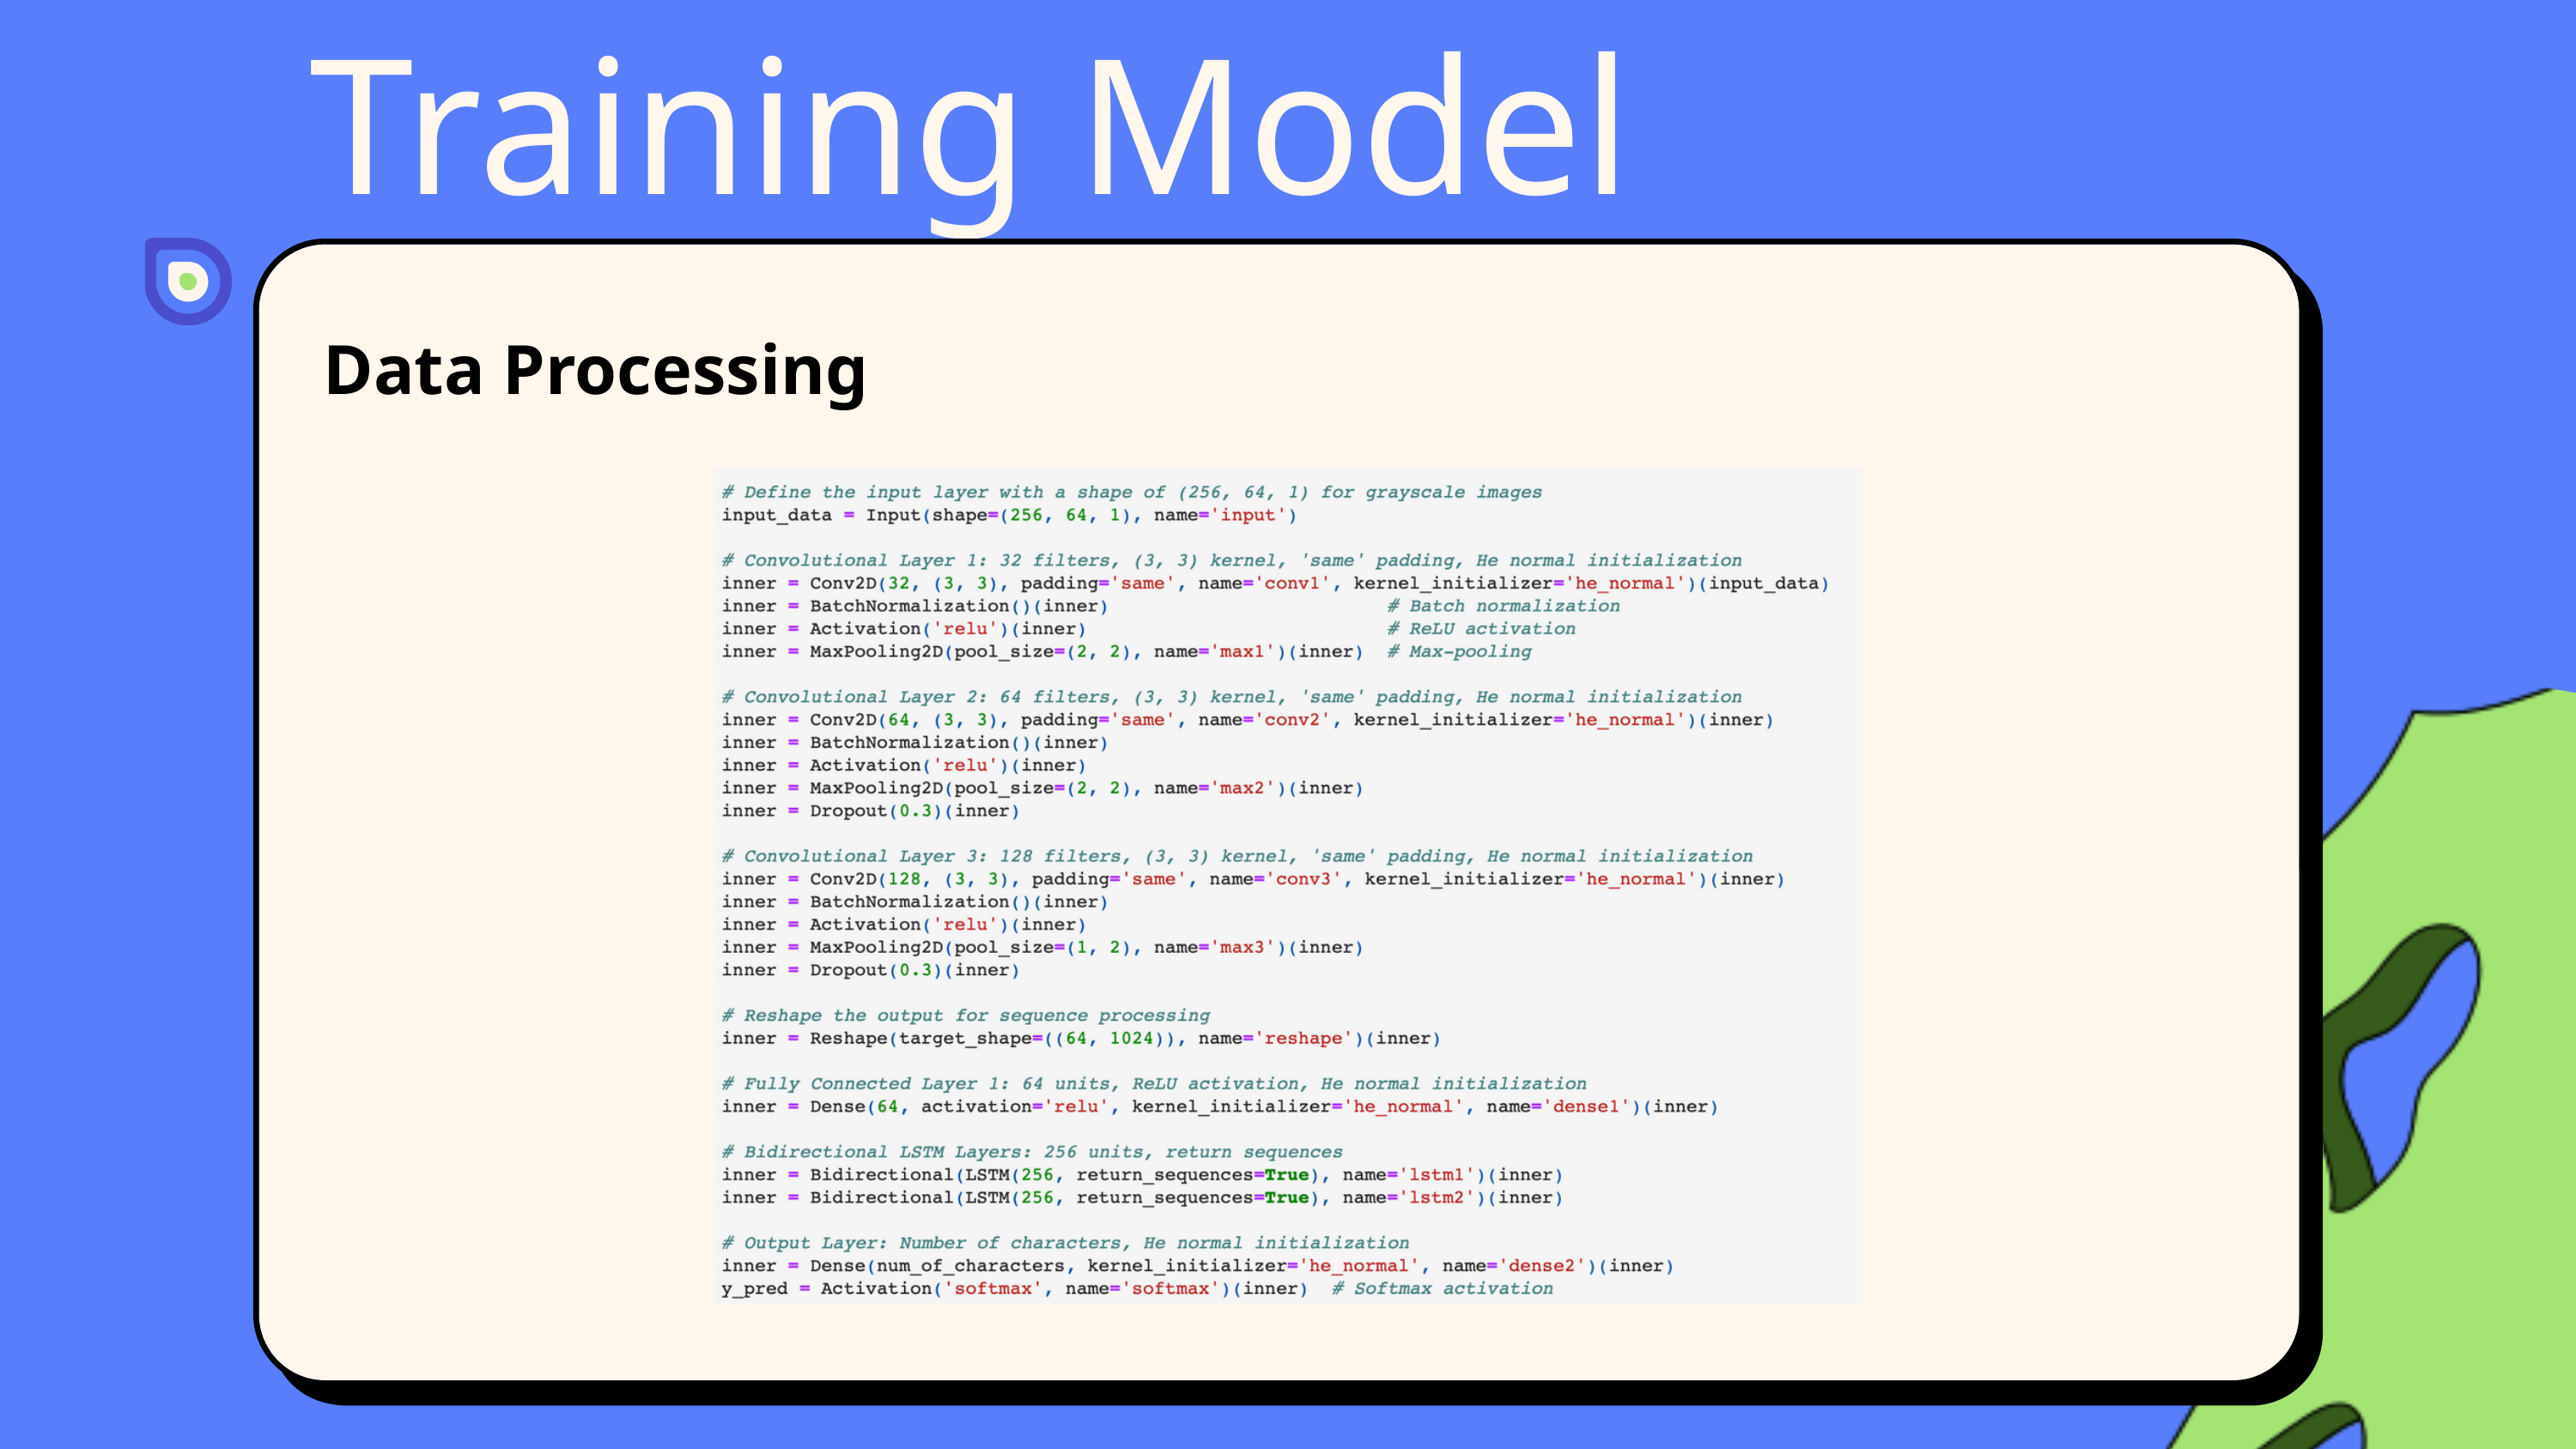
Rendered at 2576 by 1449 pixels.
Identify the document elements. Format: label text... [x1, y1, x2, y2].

text_box Training Model [309, 44, 1946, 237]
text_box [1980, 648, 2576, 1449]
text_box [252, 238, 2324, 1406]
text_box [144, 238, 684, 326]
